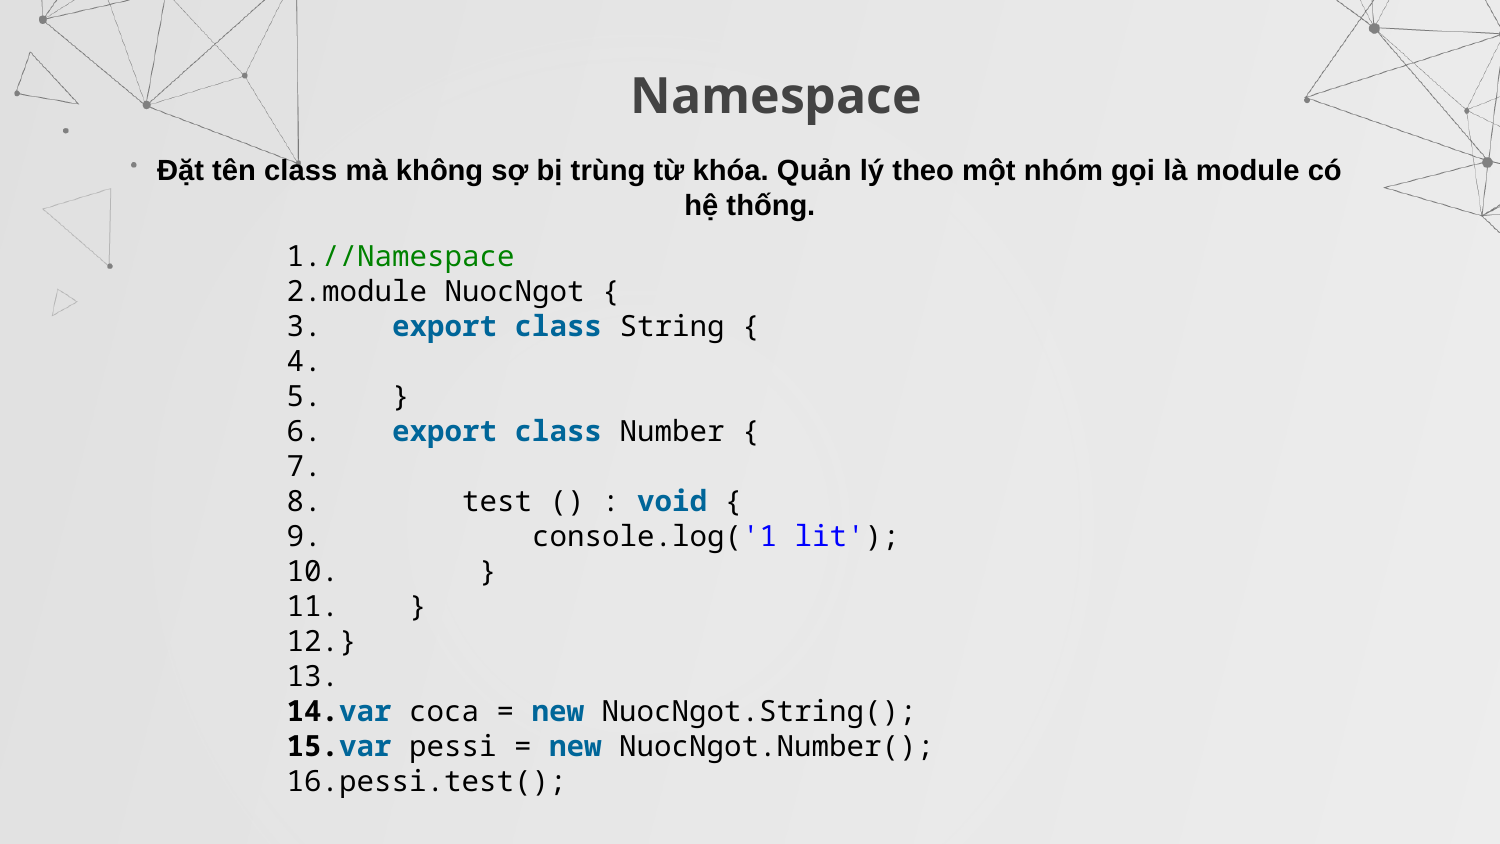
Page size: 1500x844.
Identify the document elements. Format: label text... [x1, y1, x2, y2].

title Namespace [293, 48, 1260, 204]
text_box Đặt tên class mà không sợ bị trùng từ khóa. Quản lý theo một nhóm gọi là module có hệ thống. [130, 144, 1370, 229]
picture [0, 0, 1500, 844]
text_box //Namespace module NuocNgot { export class String { } export class Number { test () : void { console.log('1 lit'); } } } var coca = new NuocNgot.String(); var pessi = new NuocNgot.Number(); pessi.test(); [271, 230, 1229, 805]
